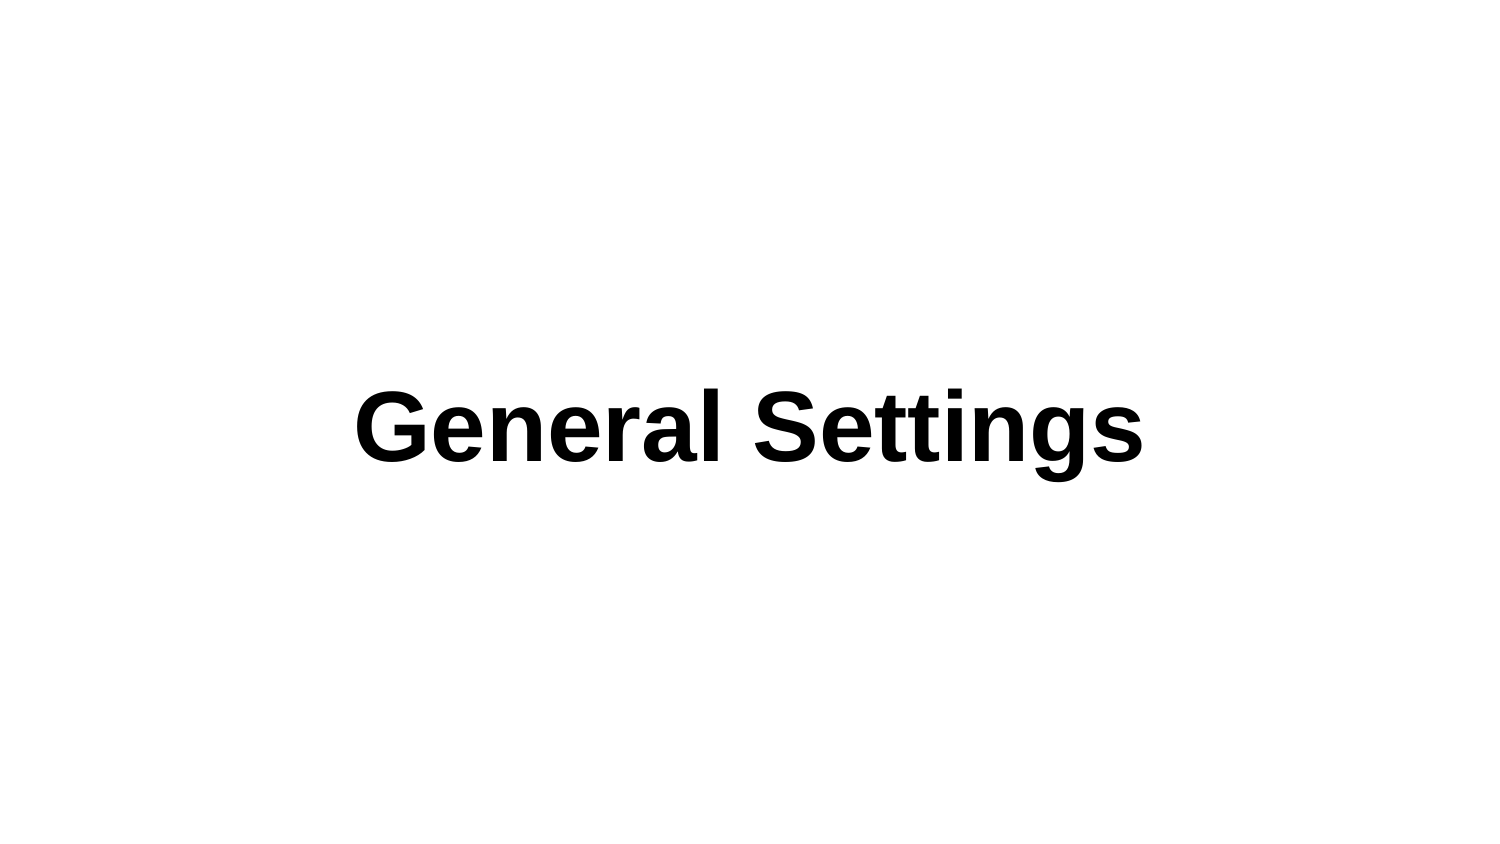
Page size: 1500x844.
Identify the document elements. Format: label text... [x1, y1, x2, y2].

title General Settings [51, 352, 1449, 491]
